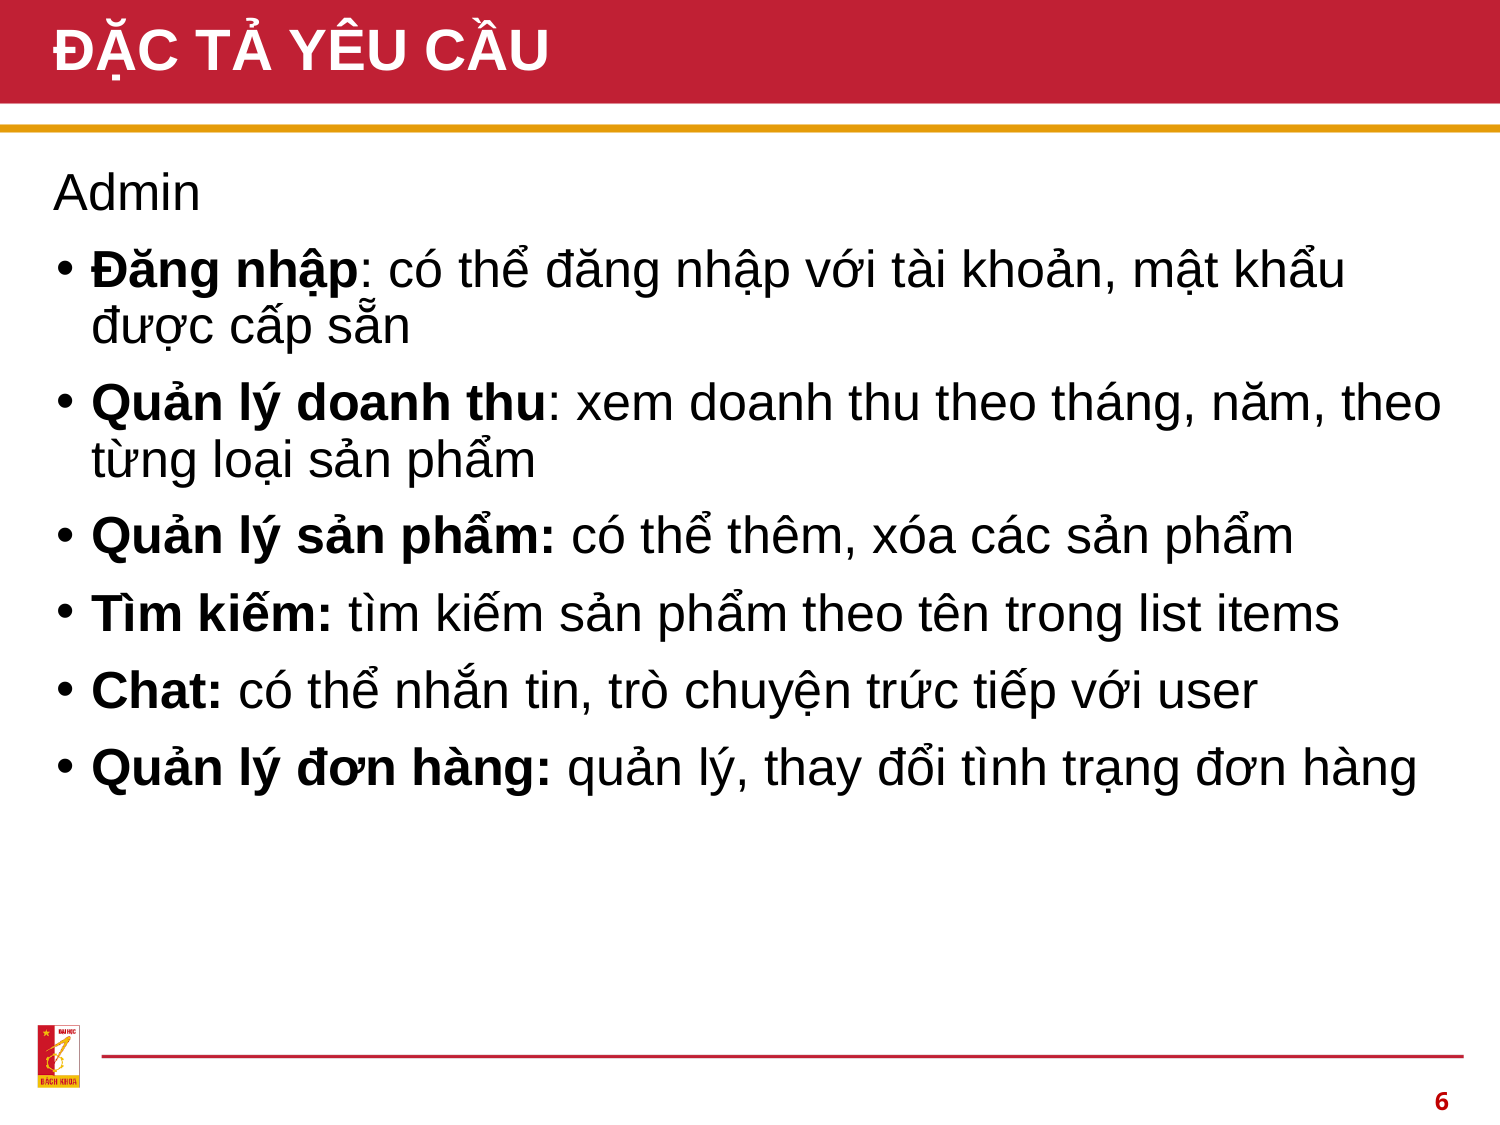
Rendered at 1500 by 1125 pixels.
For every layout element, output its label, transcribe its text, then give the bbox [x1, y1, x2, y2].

picture [0, 0, 1500, 1125]
list Admin Đăng nhập: có thể đăng nhập với tài khoản, mật khẩu được cấp sẵn Quản lý doanh thu: xem doanh thu theo tháng, năm, theo từng loại sản phẩm Quản lý sản phẩm: có thể thêm, xóa các sản phẩm Tìm kiếm: tìm kiếm sản phẩm theo tên trong list items Chat: có thể nhắn tin, trò chuyện trức tiếp với user Quản lý đơn hàng: quản lý, thay đổi tình trạng đơn hàng [38, 157, 1462, 1000]
slide_number 6 [1126, 1078, 1464, 1125]
title ĐẶC TẢ YÊU CẦU [38, 12, 1462, 87]
